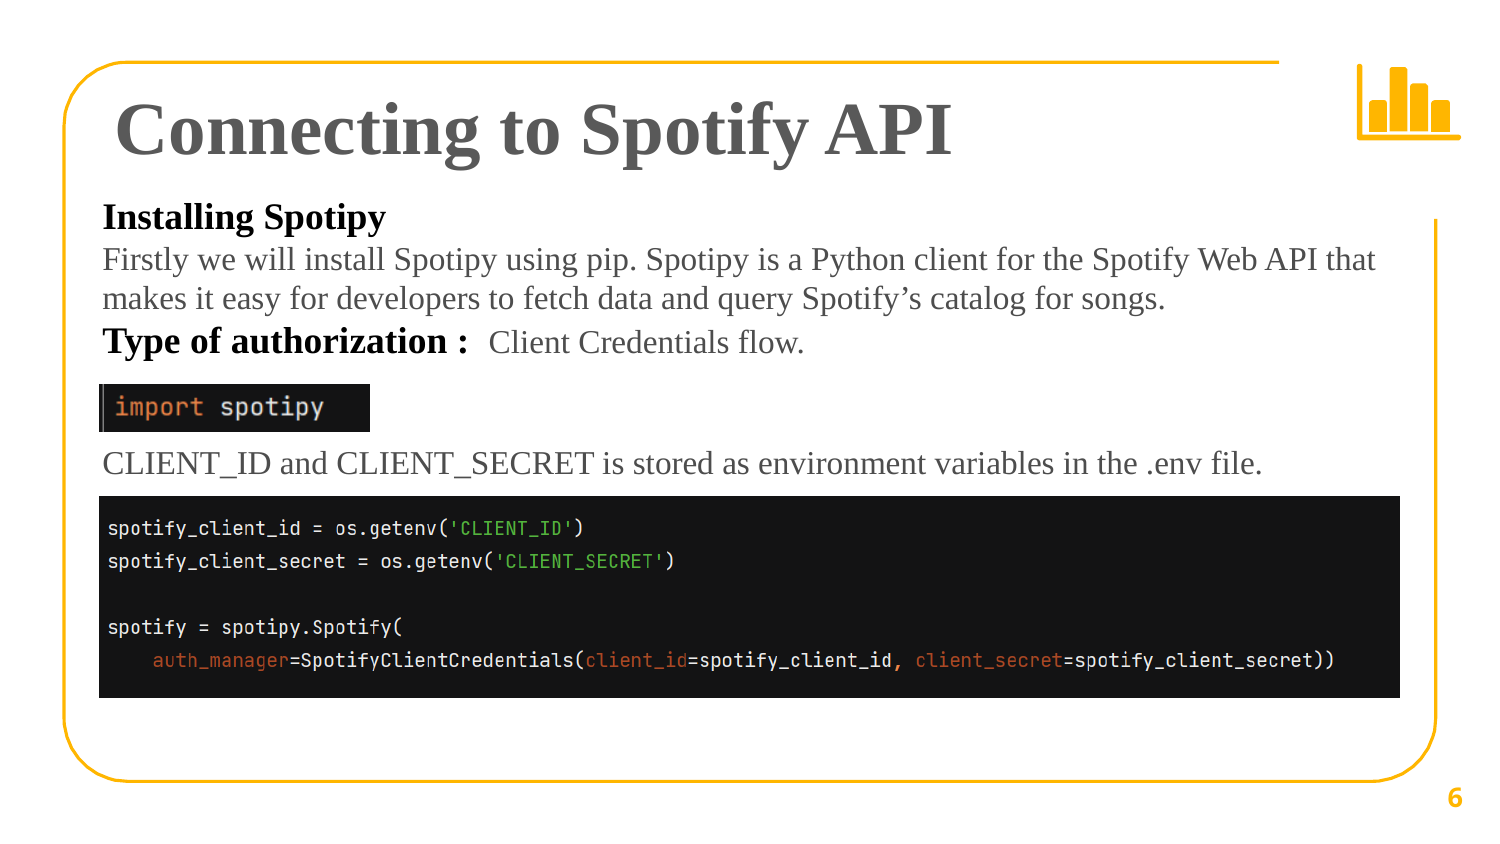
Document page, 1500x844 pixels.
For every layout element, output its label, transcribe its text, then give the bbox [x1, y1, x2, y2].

picture [99, 496, 1401, 699]
text_box Connecting to Spotify API [99, 71, 988, 177]
text_box 6 [1445, 778, 1466, 814]
picture [99, 384, 371, 433]
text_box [1356, 63, 1462, 141]
text_box Installing Spotipy Firstly we will install Spotipy using pip. Spotipy is a Python client for the Spotify Web API that makes it easy for developers to fetch data and query Spotify’s catalog for songs. Type of authorization : Client Credentials flow. CLIENT_ID and CLIENT_SECRET is stored as environment variables in the .env file. [87, 184, 1400, 844]
